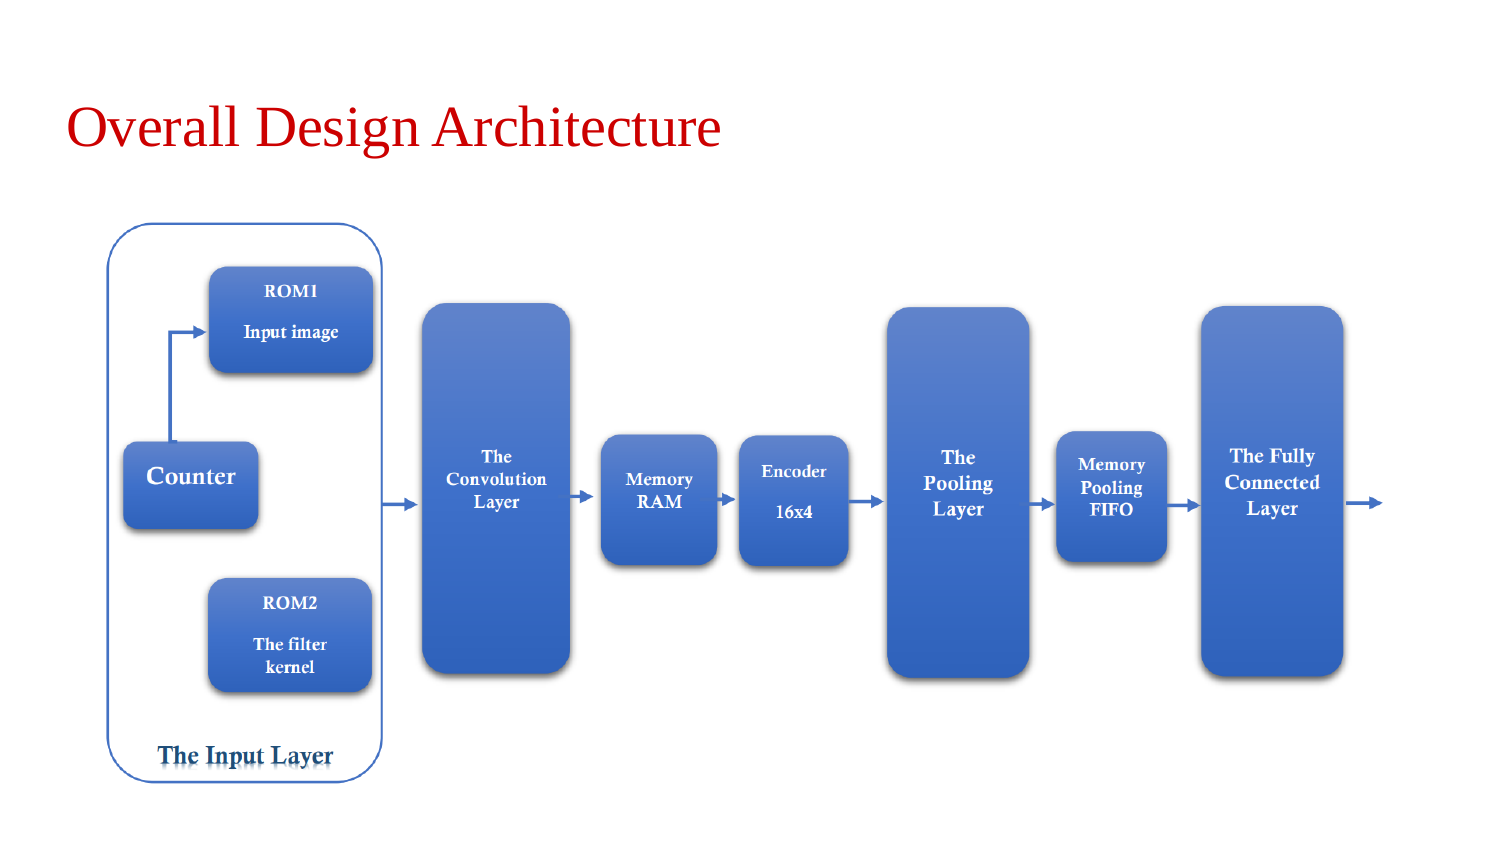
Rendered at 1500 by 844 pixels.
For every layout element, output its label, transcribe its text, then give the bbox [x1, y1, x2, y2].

picture [95, 201, 1405, 802]
title Overall Design Architecture [51, 72, 1449, 167]
